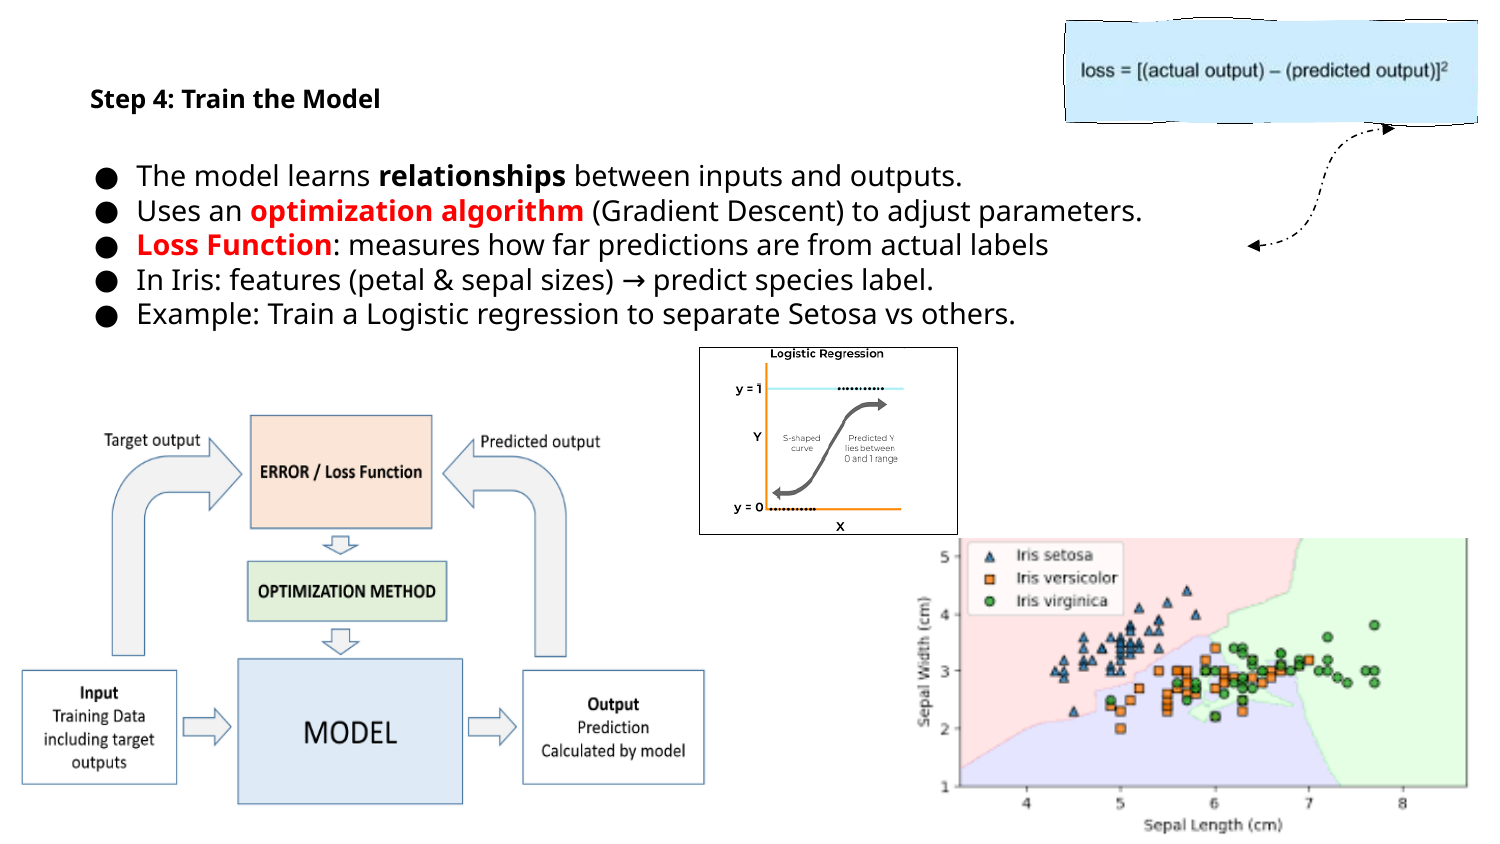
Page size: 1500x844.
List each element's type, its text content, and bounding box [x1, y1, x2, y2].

list The model learns relationships between inputs and outputs. Uses an optimization algorithm (Gradient Descent) to adjust parameters. Loss Function: measures how far predictions are from actual labels In Iris: features (petal & sepal sizes) → predict species label. Example: Train a Logistic regression to separate Setosa vs others. [60, 142, 1355, 350]
picture [907, 538, 1478, 844]
picture [0, 347, 958, 817]
title Step 4: Train the Model [75, 67, 1063, 129]
picture [1065, 20, 1478, 123]
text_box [1247, 128, 1396, 247]
